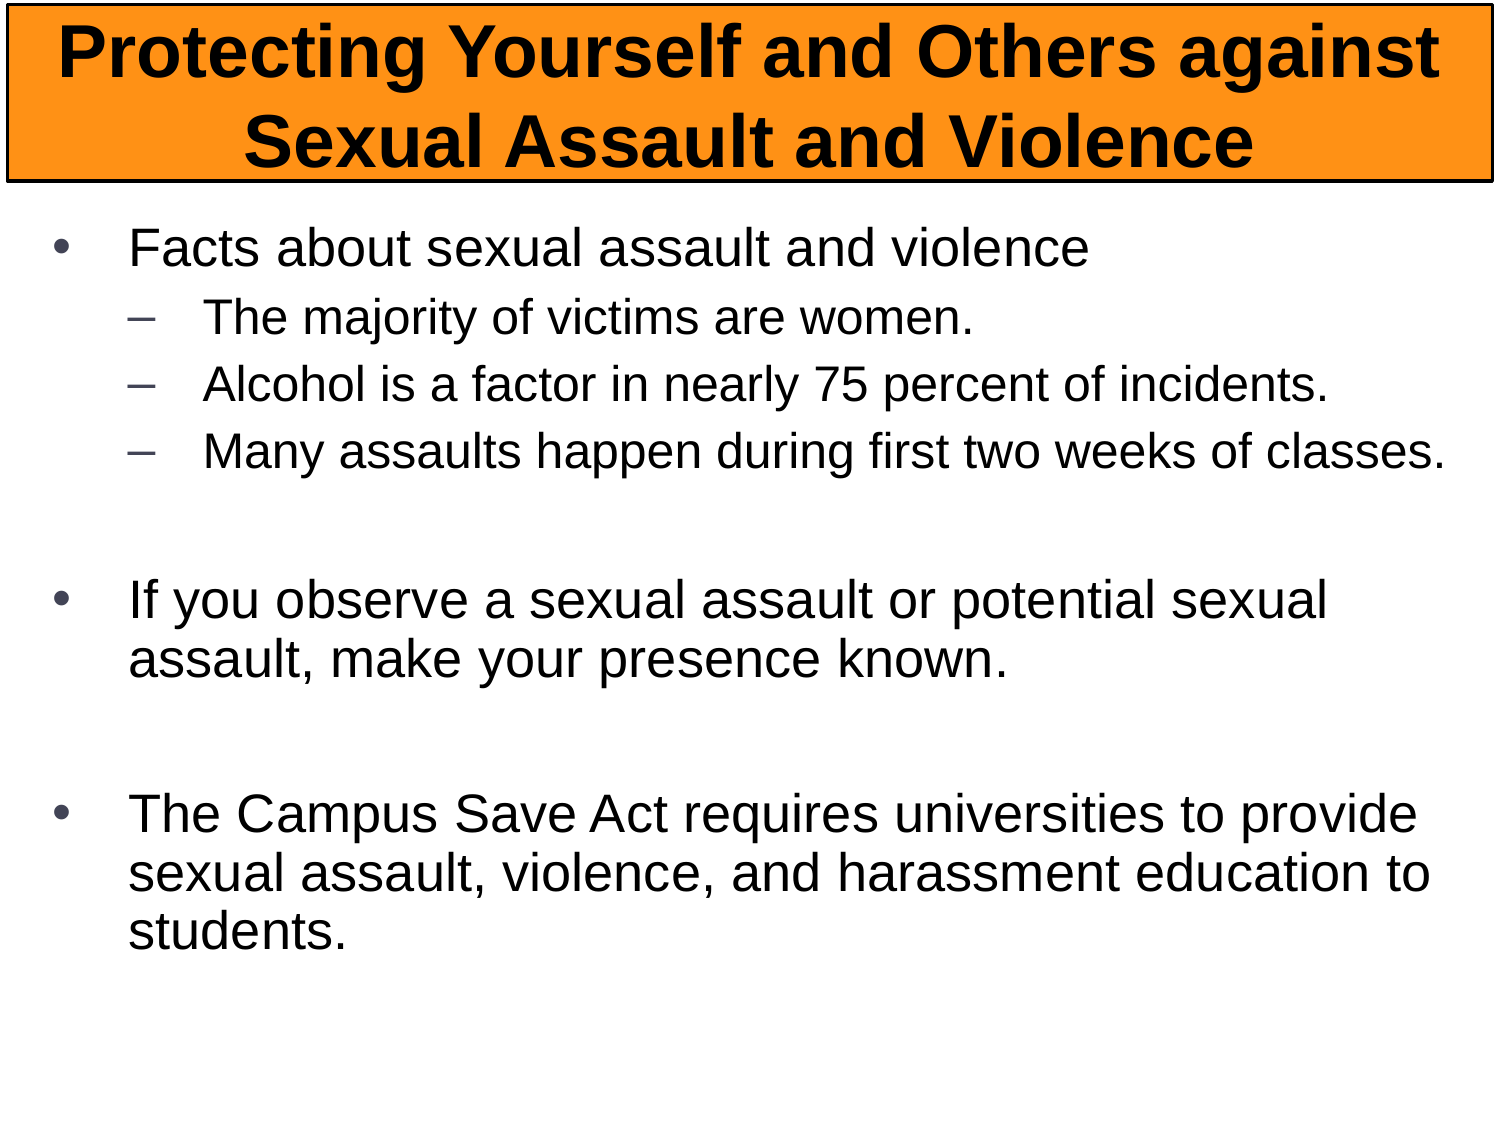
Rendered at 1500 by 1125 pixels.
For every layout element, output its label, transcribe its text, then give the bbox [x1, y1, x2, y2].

list Facts about sexual assault and violence The majority of victims are women. Alcohol is a factor in nearly 75 percent of incidents. Many assaults happen during first two weeks of classes. If you observe a sexual assault or potential sexual assault, make your presence known. The Campus Save Act requires universities to provide sexual assault, violence, and harassment education to students. [37, 212, 1475, 1005]
title Protecting Yourself and Others against Sexual Assault and Violence [7, 4, 1493, 181]
